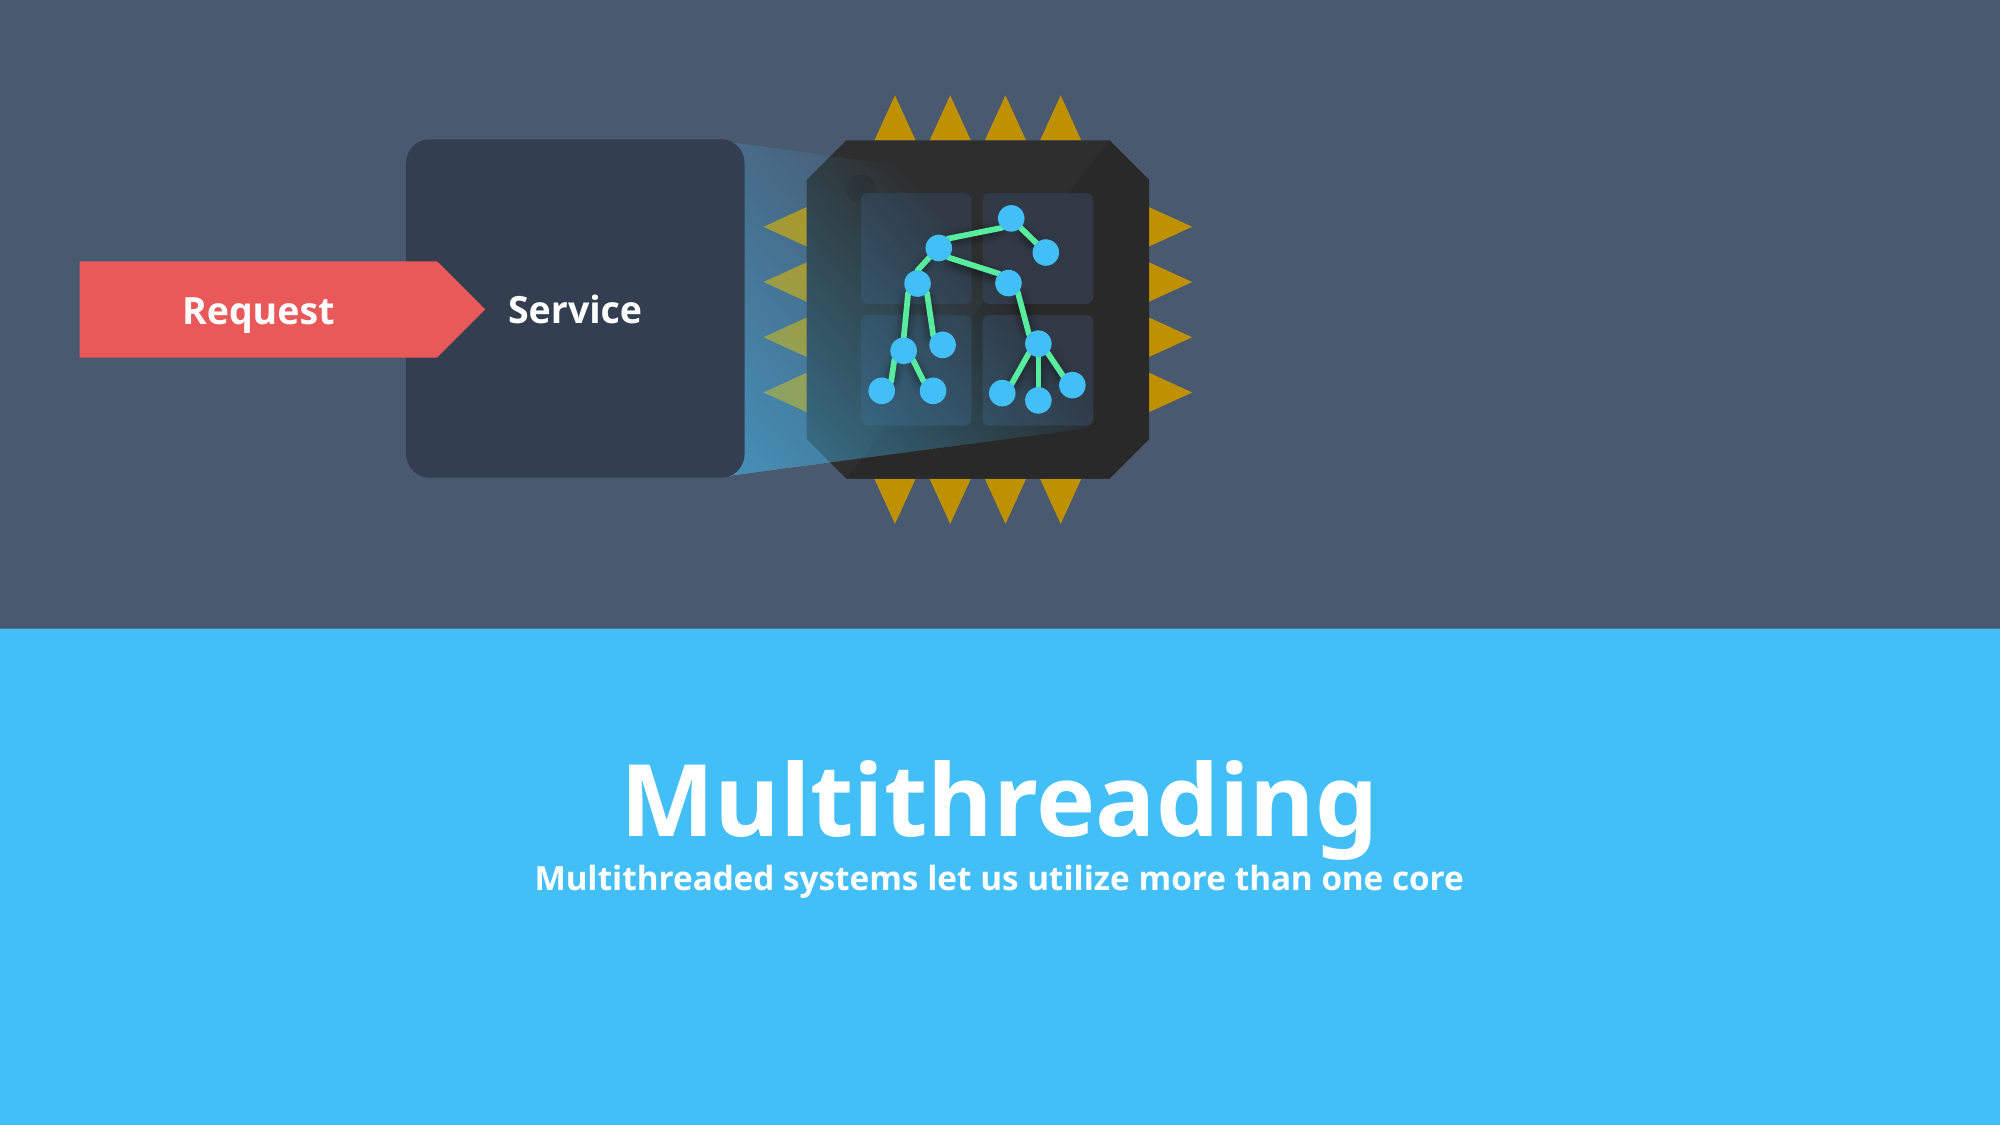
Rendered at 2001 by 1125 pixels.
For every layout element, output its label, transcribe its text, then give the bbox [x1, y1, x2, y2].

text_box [763, 95, 1193, 524]
text_box Service [405, 138, 746, 479]
text_box Request [79, 260, 487, 359]
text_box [868, 205, 1086, 414]
text_box Multithreading Multithreaded systems let us utilize more than one core [0, 627, 2000, 1125]
text_box [733, 140, 763, 476]
